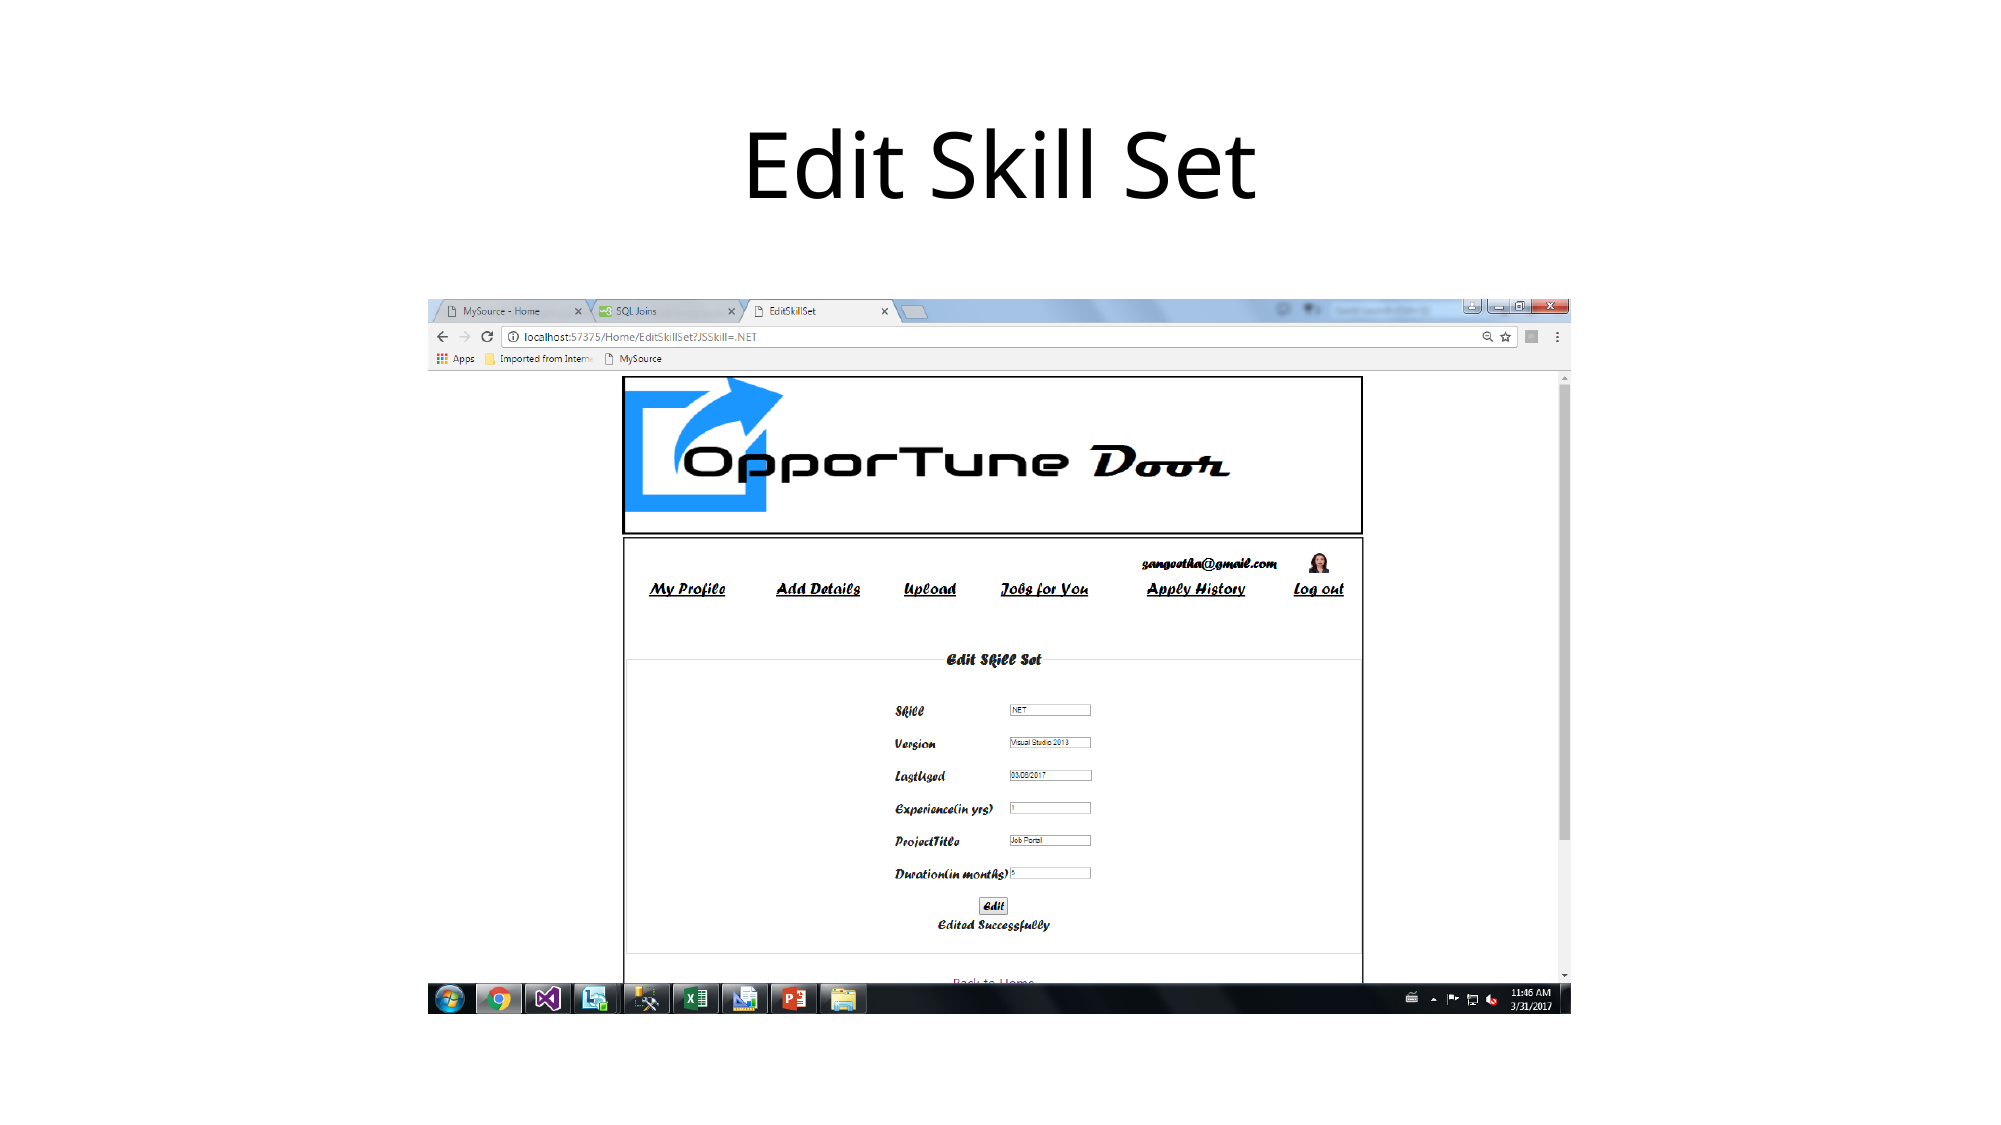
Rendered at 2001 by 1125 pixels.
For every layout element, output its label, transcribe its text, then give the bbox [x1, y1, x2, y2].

title Edit Skill Set [137, 59, 1863, 278]
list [428, 299, 1572, 1014]
